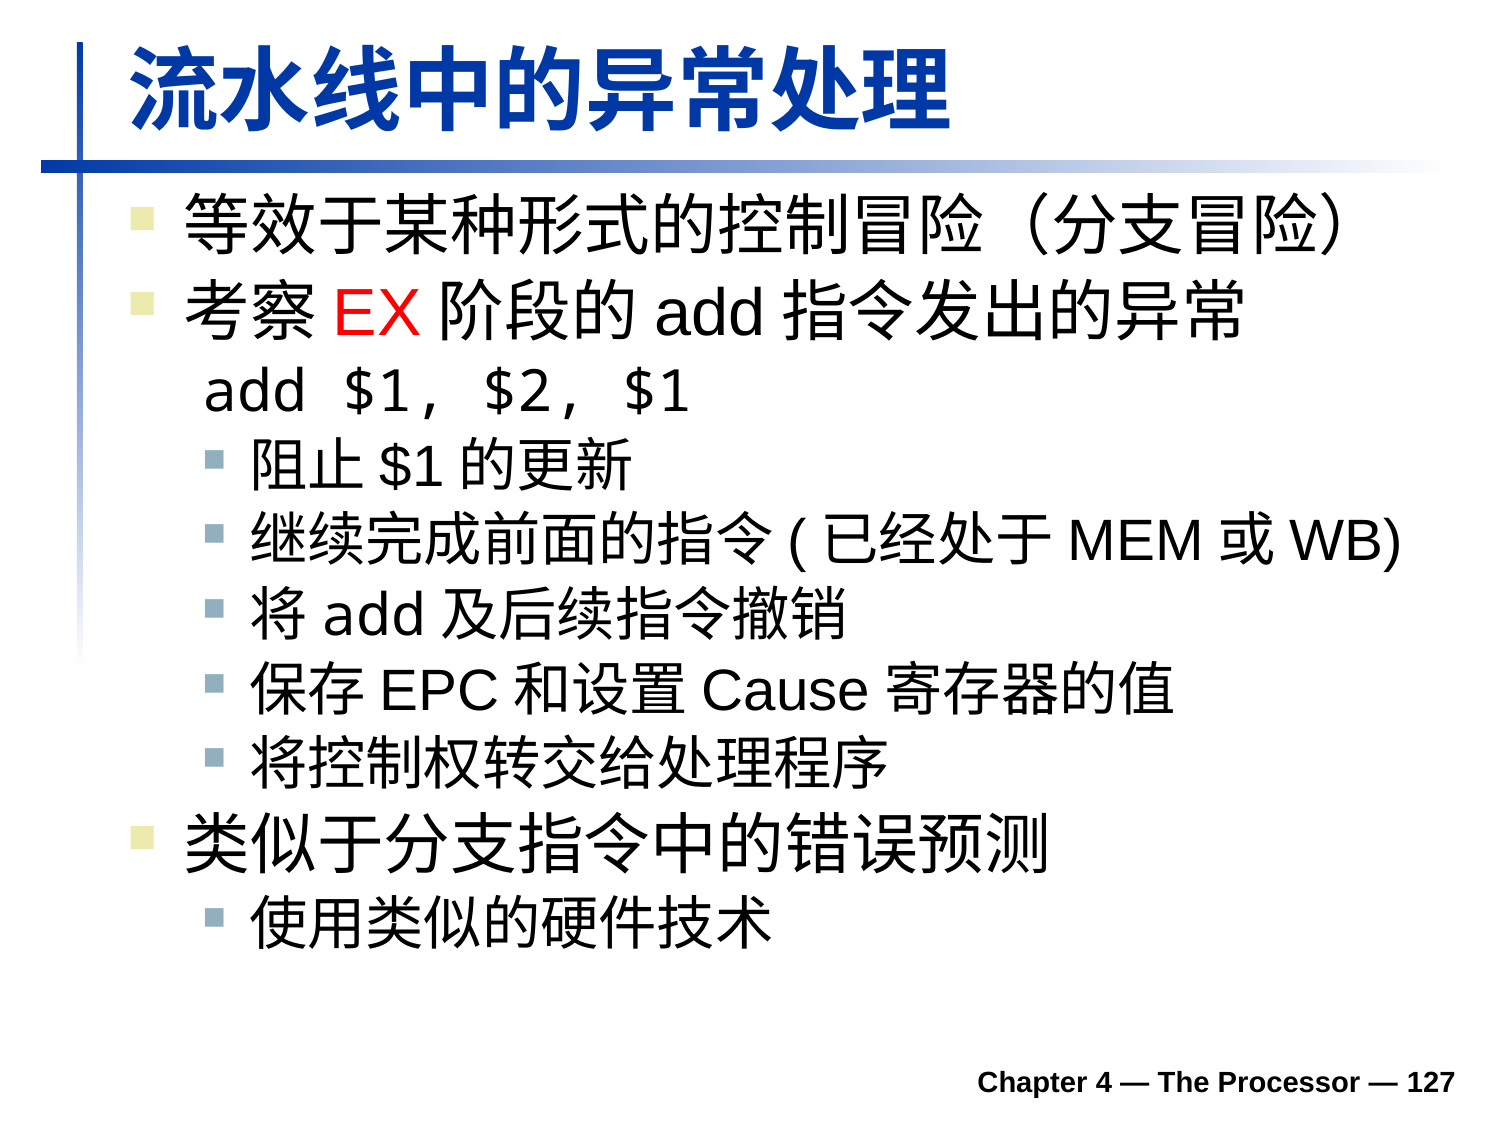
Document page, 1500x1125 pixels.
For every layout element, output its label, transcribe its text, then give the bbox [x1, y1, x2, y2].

title 流水线中的异常处理 [112, 23, 1468, 149]
list 等效于某种形式的控制冒险（分支冒险） 考察EX阶段的add指令发出的异常 add $1, $2, $1 阻止$1的更新 继续完成前面的指令(已经处于MEM或WB) 将add及后续指令撤销 保存EPC和设置Cause寄存器的值 将控制权转交给处理程序 类似于分支指令中的错误预测 使用类似的硬件技术 [112, 184, 1469, 1024]
footer Chapter 4 — The Processor — 127 [277, 1046, 1471, 1106]
